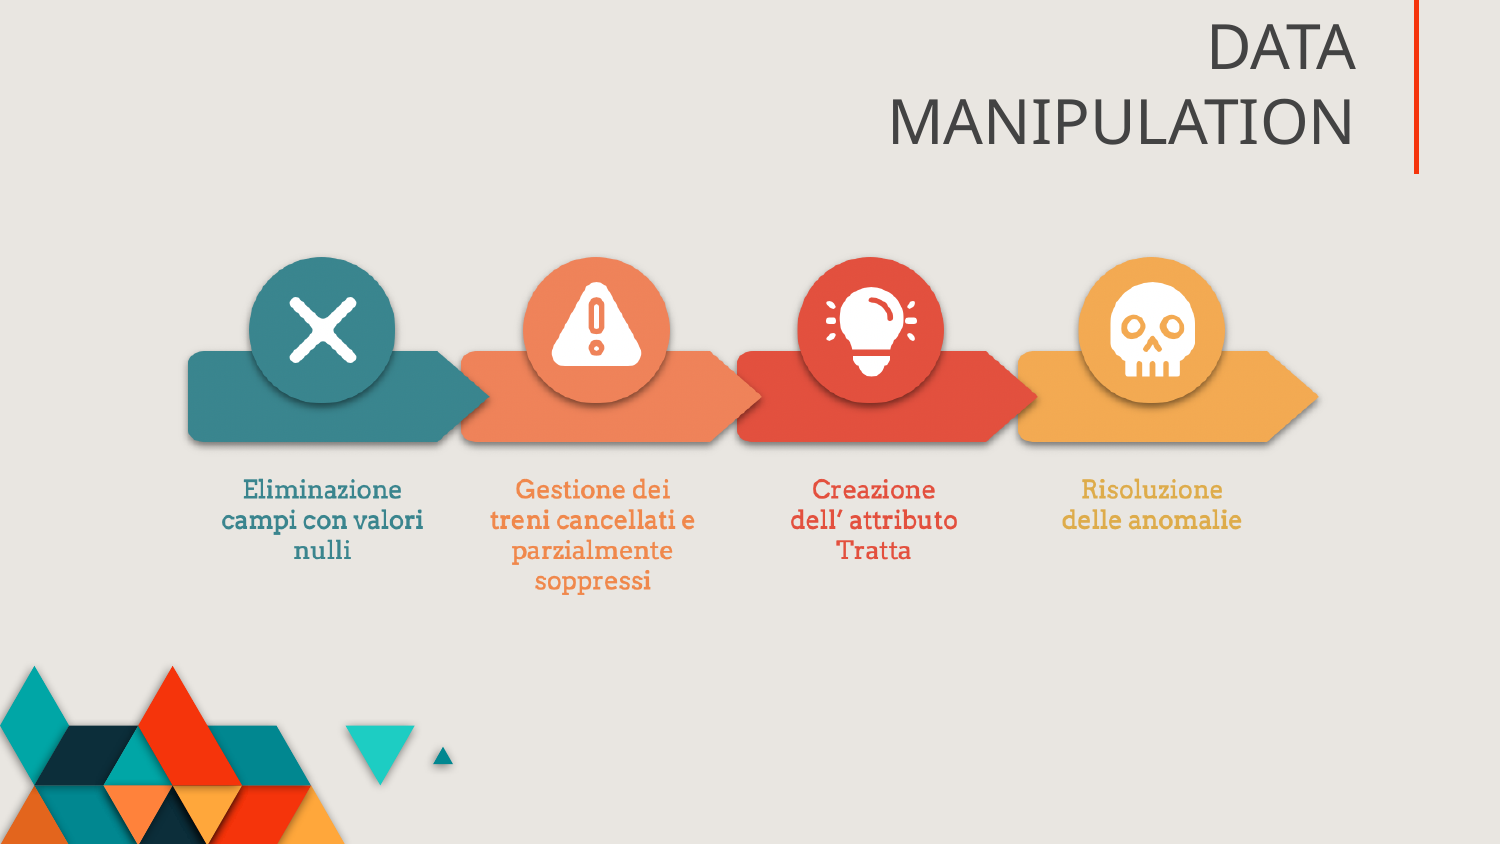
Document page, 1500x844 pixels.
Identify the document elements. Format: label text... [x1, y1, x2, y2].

title DATA MANIPULATION [750, 76, 1372, 172]
picture [172, 238, 1328, 606]
